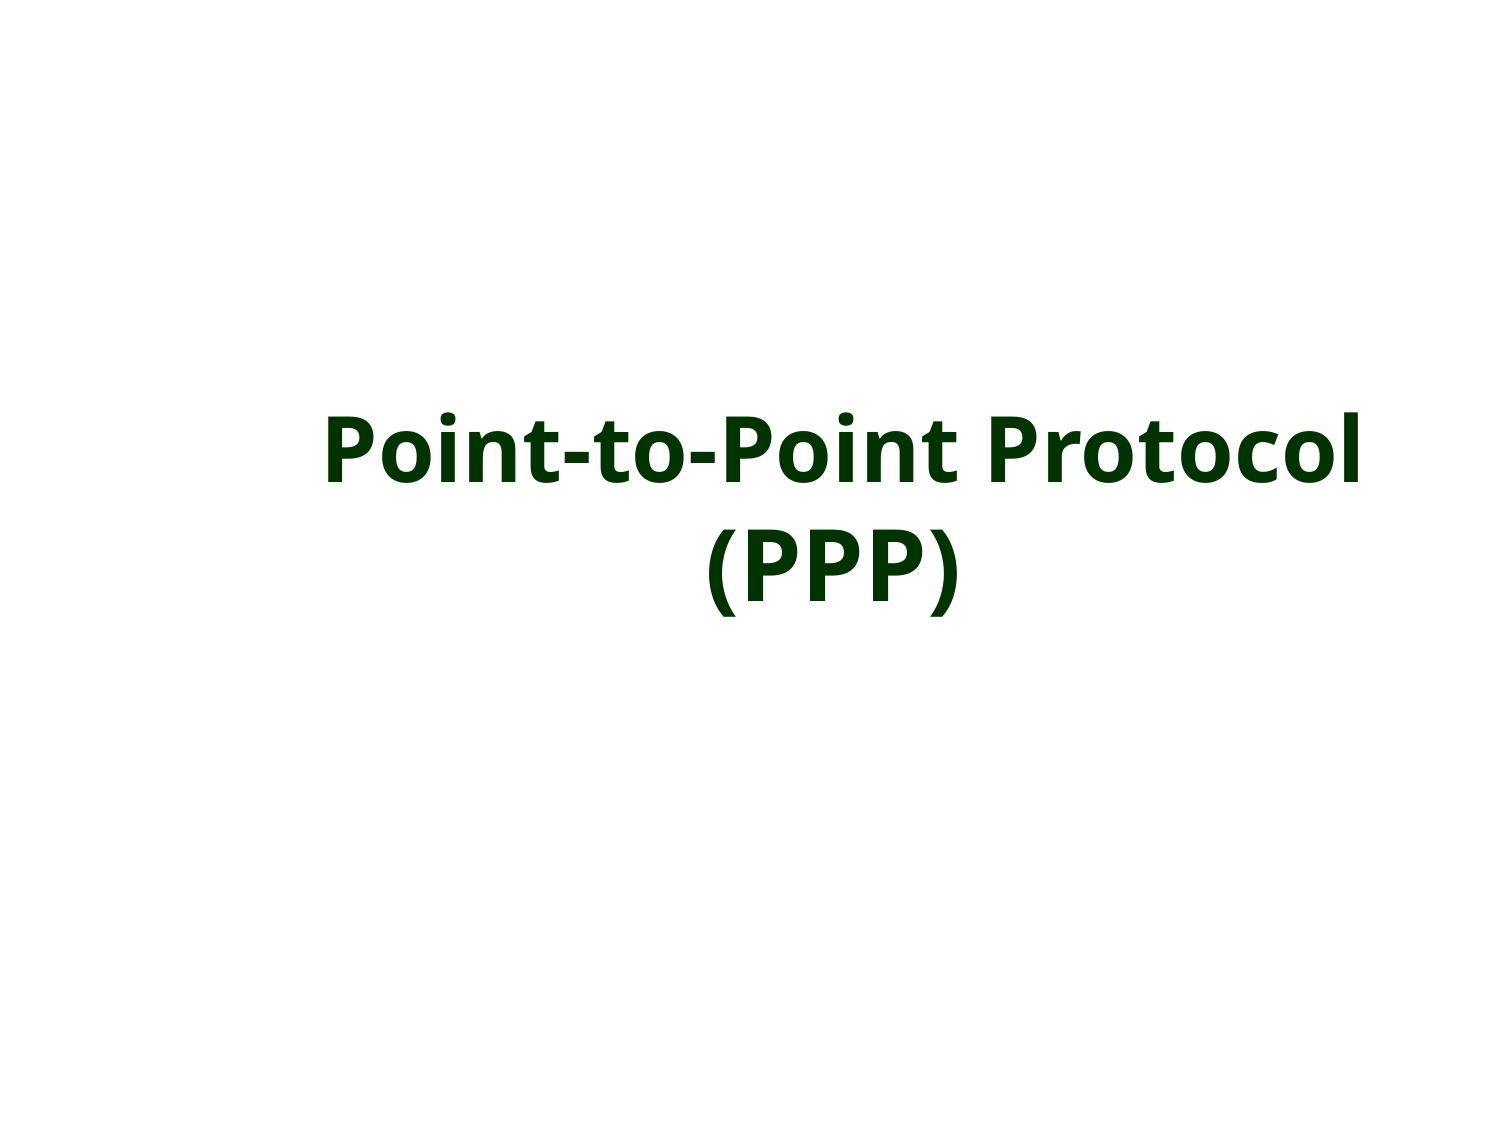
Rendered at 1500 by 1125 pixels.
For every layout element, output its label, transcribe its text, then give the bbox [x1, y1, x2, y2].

title Point-to-Point Protocol (PPP) [206, 99, 1482, 913]
